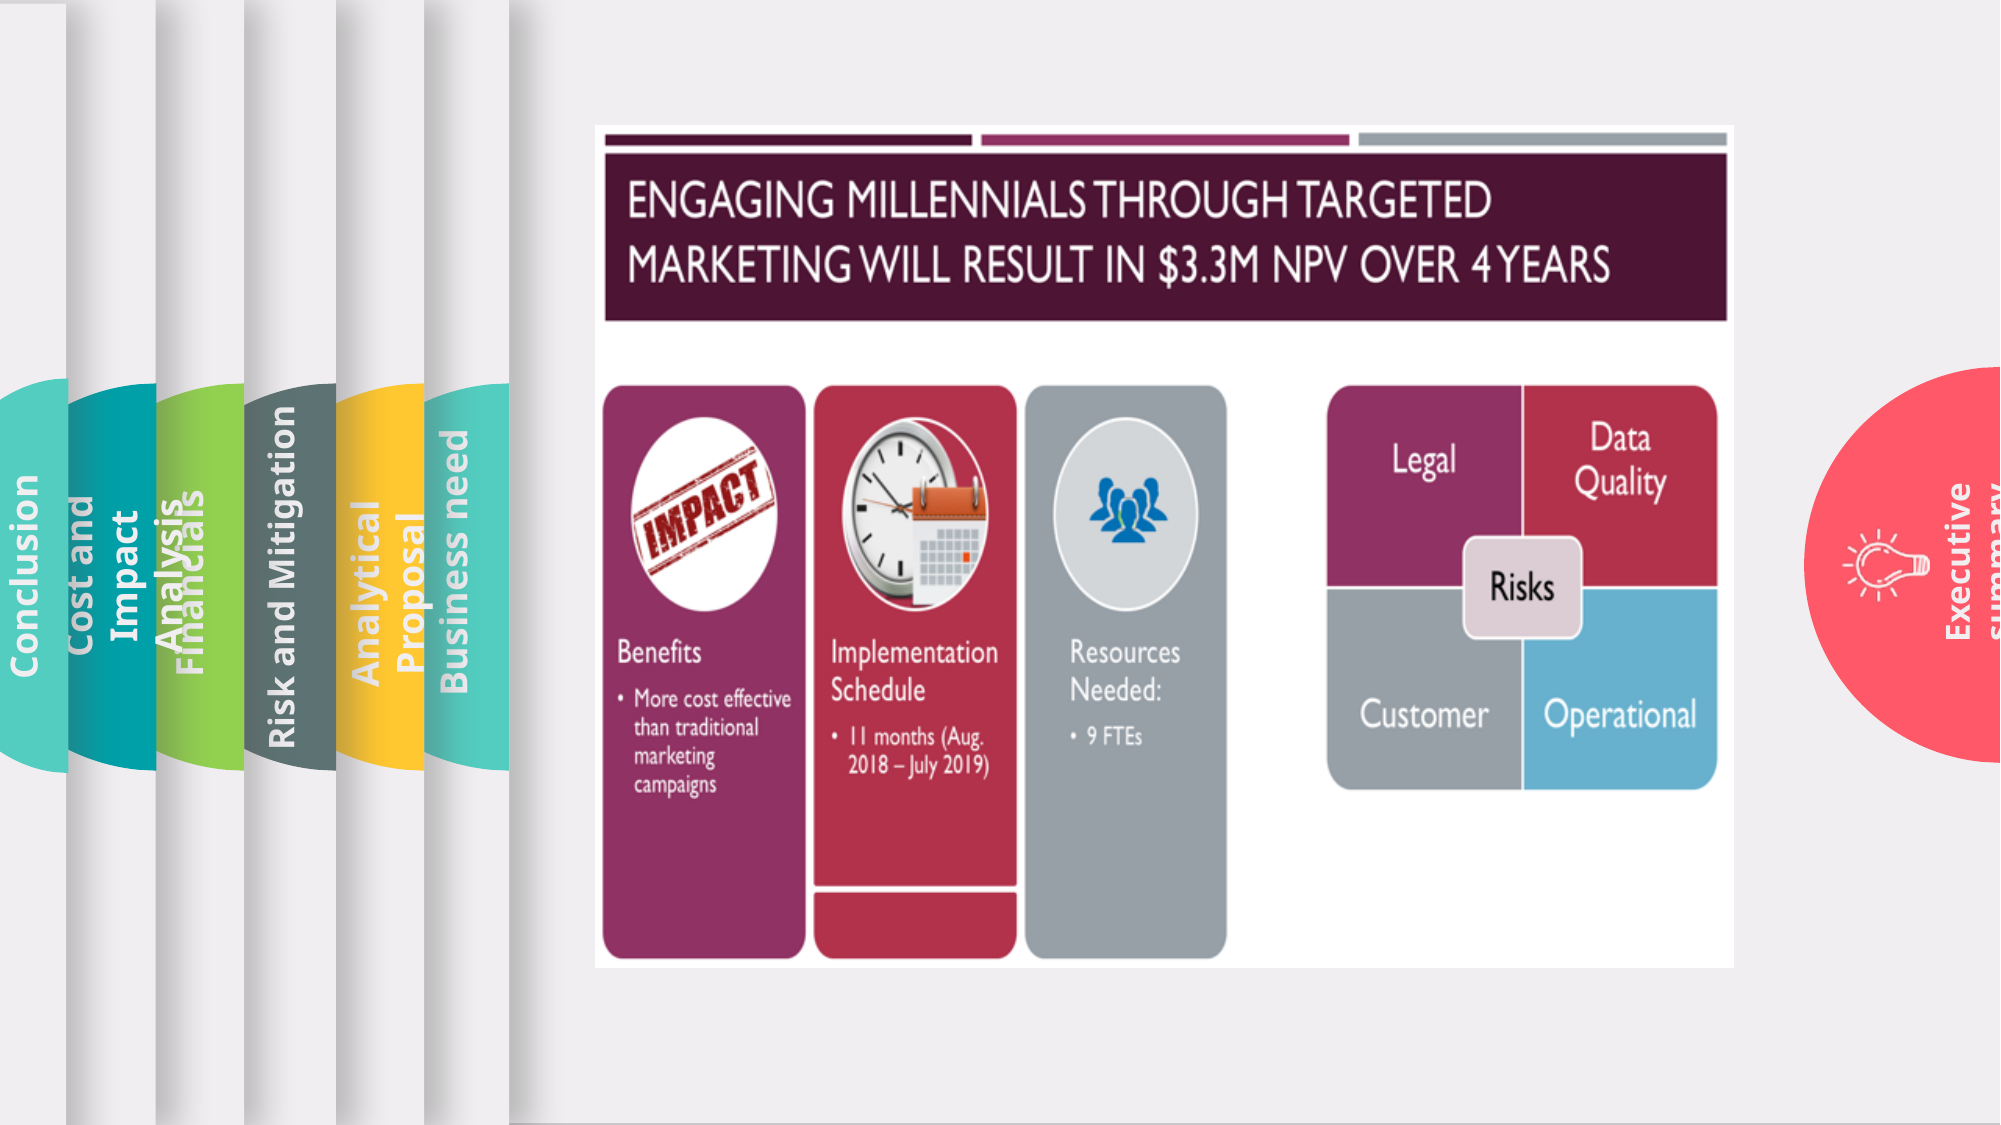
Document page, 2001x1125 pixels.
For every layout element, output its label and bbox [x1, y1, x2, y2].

picture [595, 125, 1734, 968]
text_box [245, 0, 336, 1125]
text_box [157, 0, 245, 1125]
text_box [510, 0, 2000, 1124]
text_box [425, 0, 510, 1125]
text_box [0, 0, 157, 1125]
text_box [0, 3, 69, 1125]
text_box [336, 0, 425, 1125]
